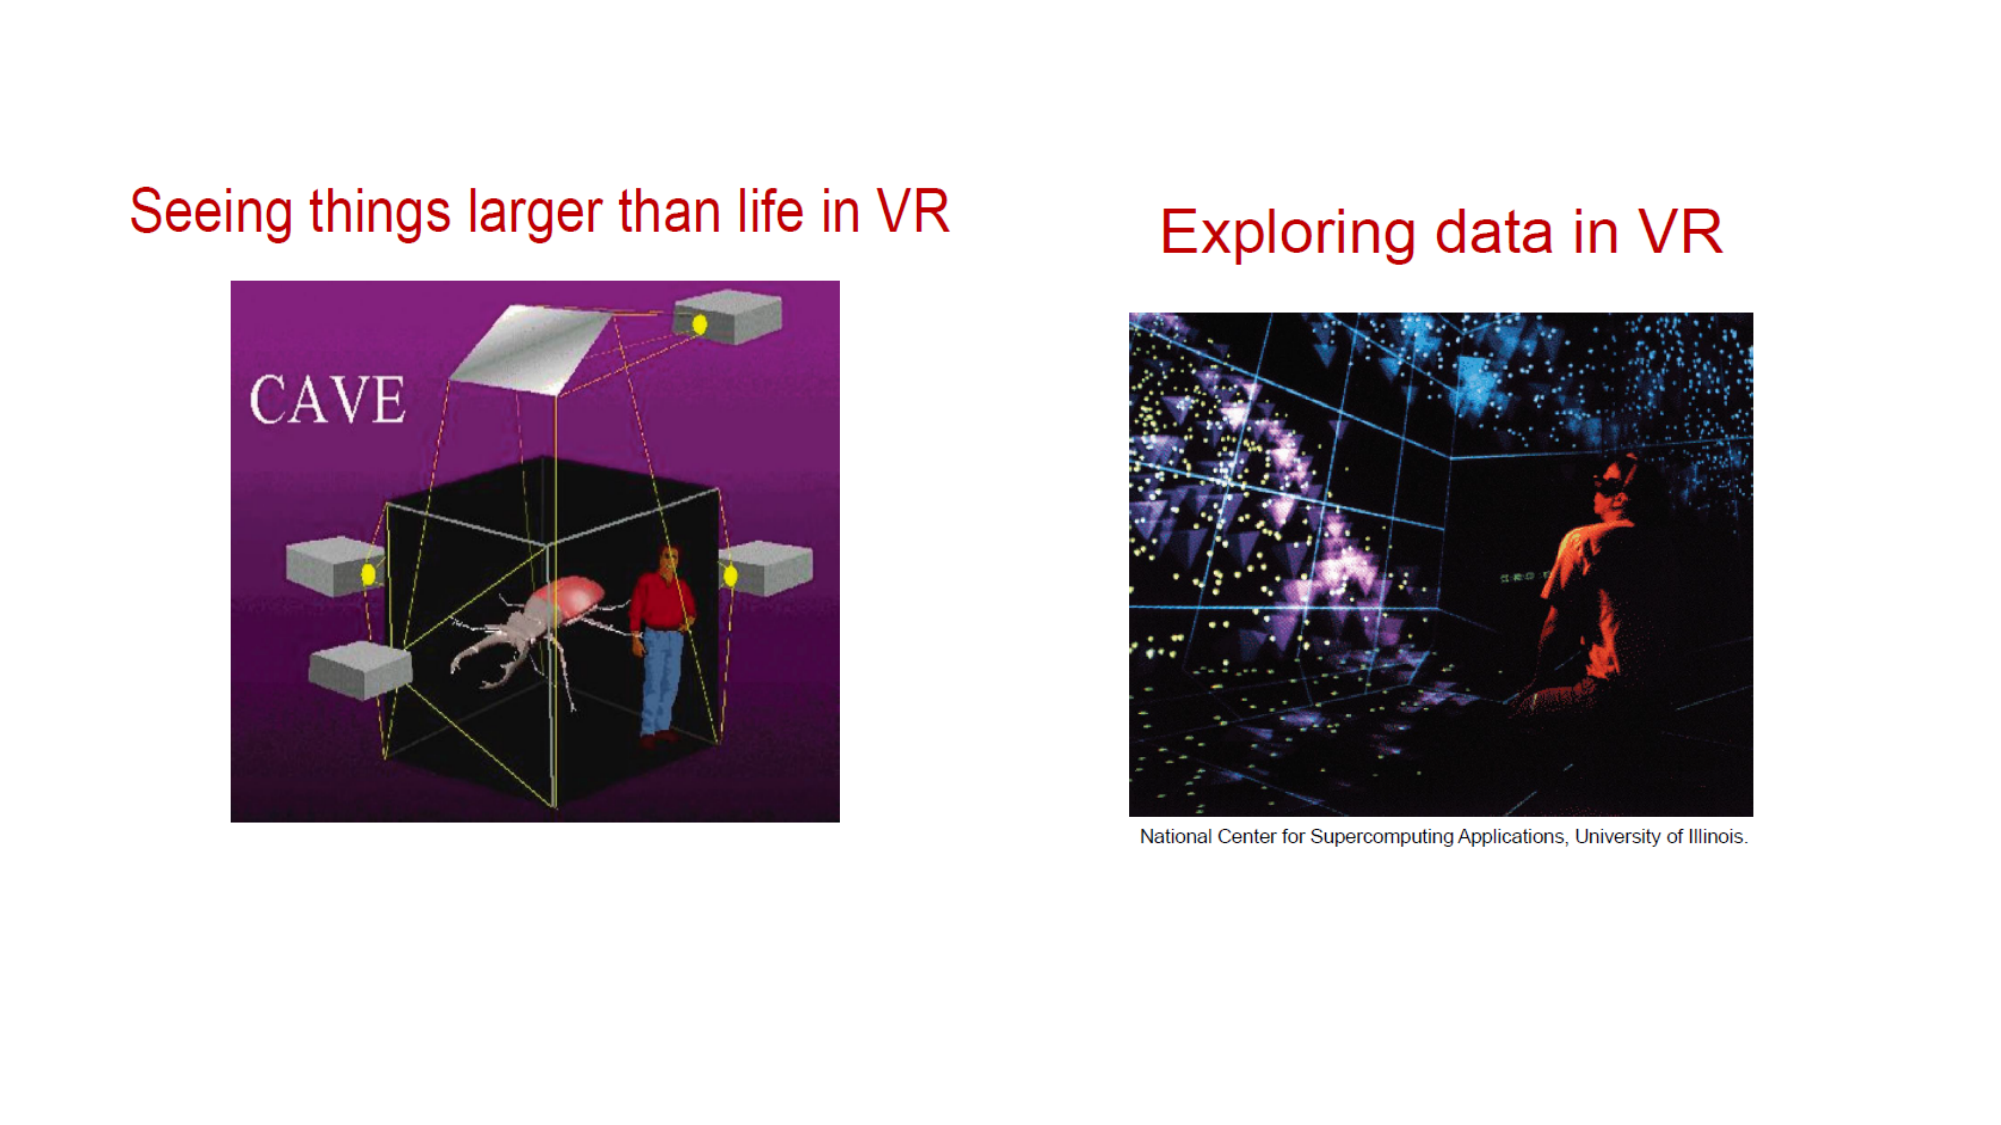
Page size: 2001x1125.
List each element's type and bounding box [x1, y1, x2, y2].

list [112, 164, 977, 842]
picture [1053, 179, 1844, 860]
